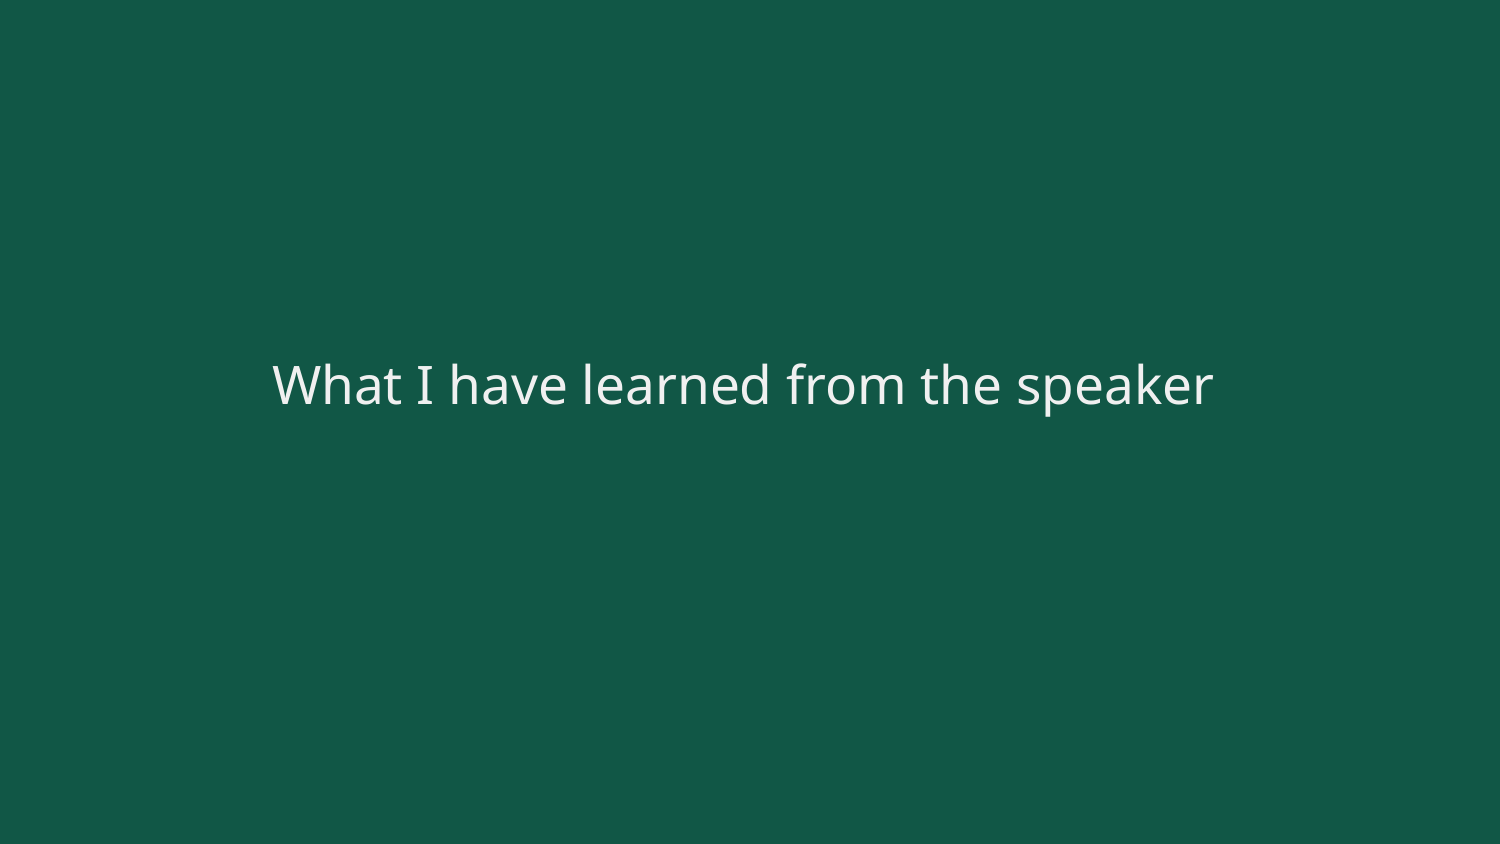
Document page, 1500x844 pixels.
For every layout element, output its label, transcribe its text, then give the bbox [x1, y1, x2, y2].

title What I have learned from the speaker [51, 336, 1449, 431]
